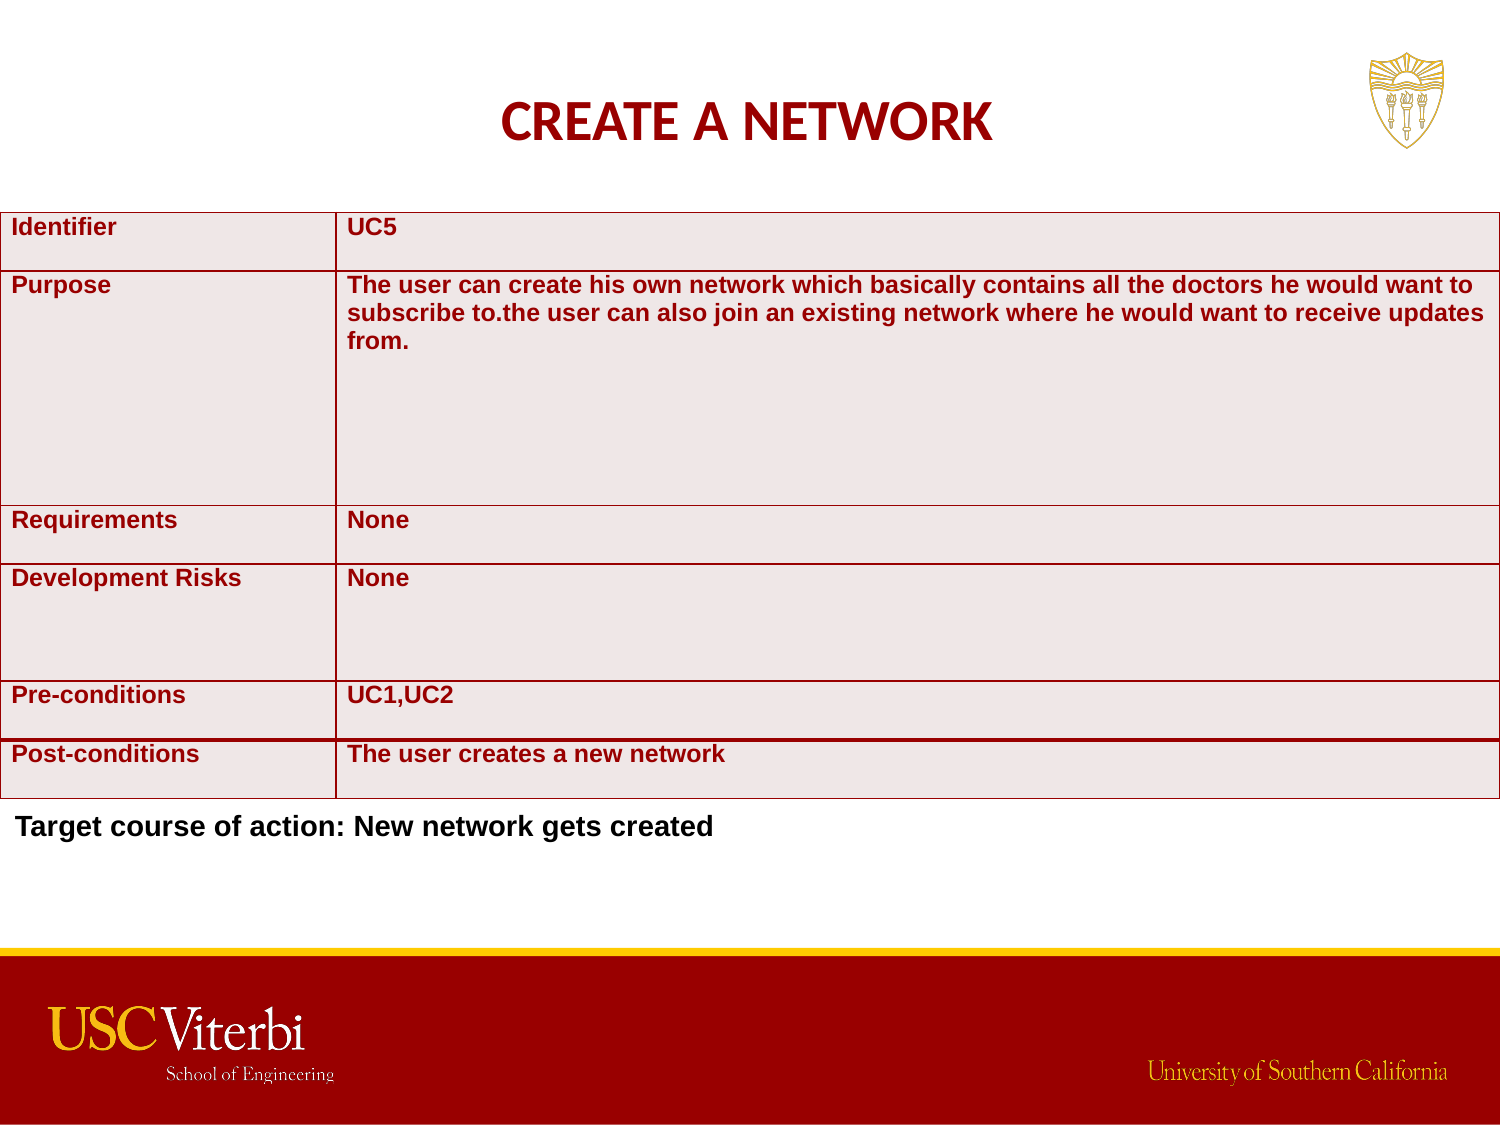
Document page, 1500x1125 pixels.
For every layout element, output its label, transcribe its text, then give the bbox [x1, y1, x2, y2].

table_cell Purpose [1, 272, 335, 505]
table_cell Post-conditions [1, 742, 335, 798]
picture [1345, 38, 1468, 162]
table_cell Requirements [1, 506, 335, 563]
table_cell The user creates a new network [337, 742, 1499, 798]
title Create a network [69, 66, 1426, 212]
table_cell Development Risks [1, 565, 335, 680]
table_cell Pre-conditions [1, 682, 335, 738]
table_cell UC1,UC2 [337, 682, 1499, 738]
table_cell None [337, 565, 1499, 680]
table_cell The user can create his own network which basically contains all the doctors he would want to subscribe to.the user can also join an existing network where he would want to receive updates from. [337, 272, 1499, 505]
table_cell None [337, 506, 1499, 563]
table_header Identifier [1, 213, 335, 270]
picture [1147, 1059, 1447, 1086]
text_box Target course of action: New network gets created [0, 799, 1475, 850]
picture [47, 1006, 334, 1084]
table_header UC5 [337, 213, 1499, 270]
